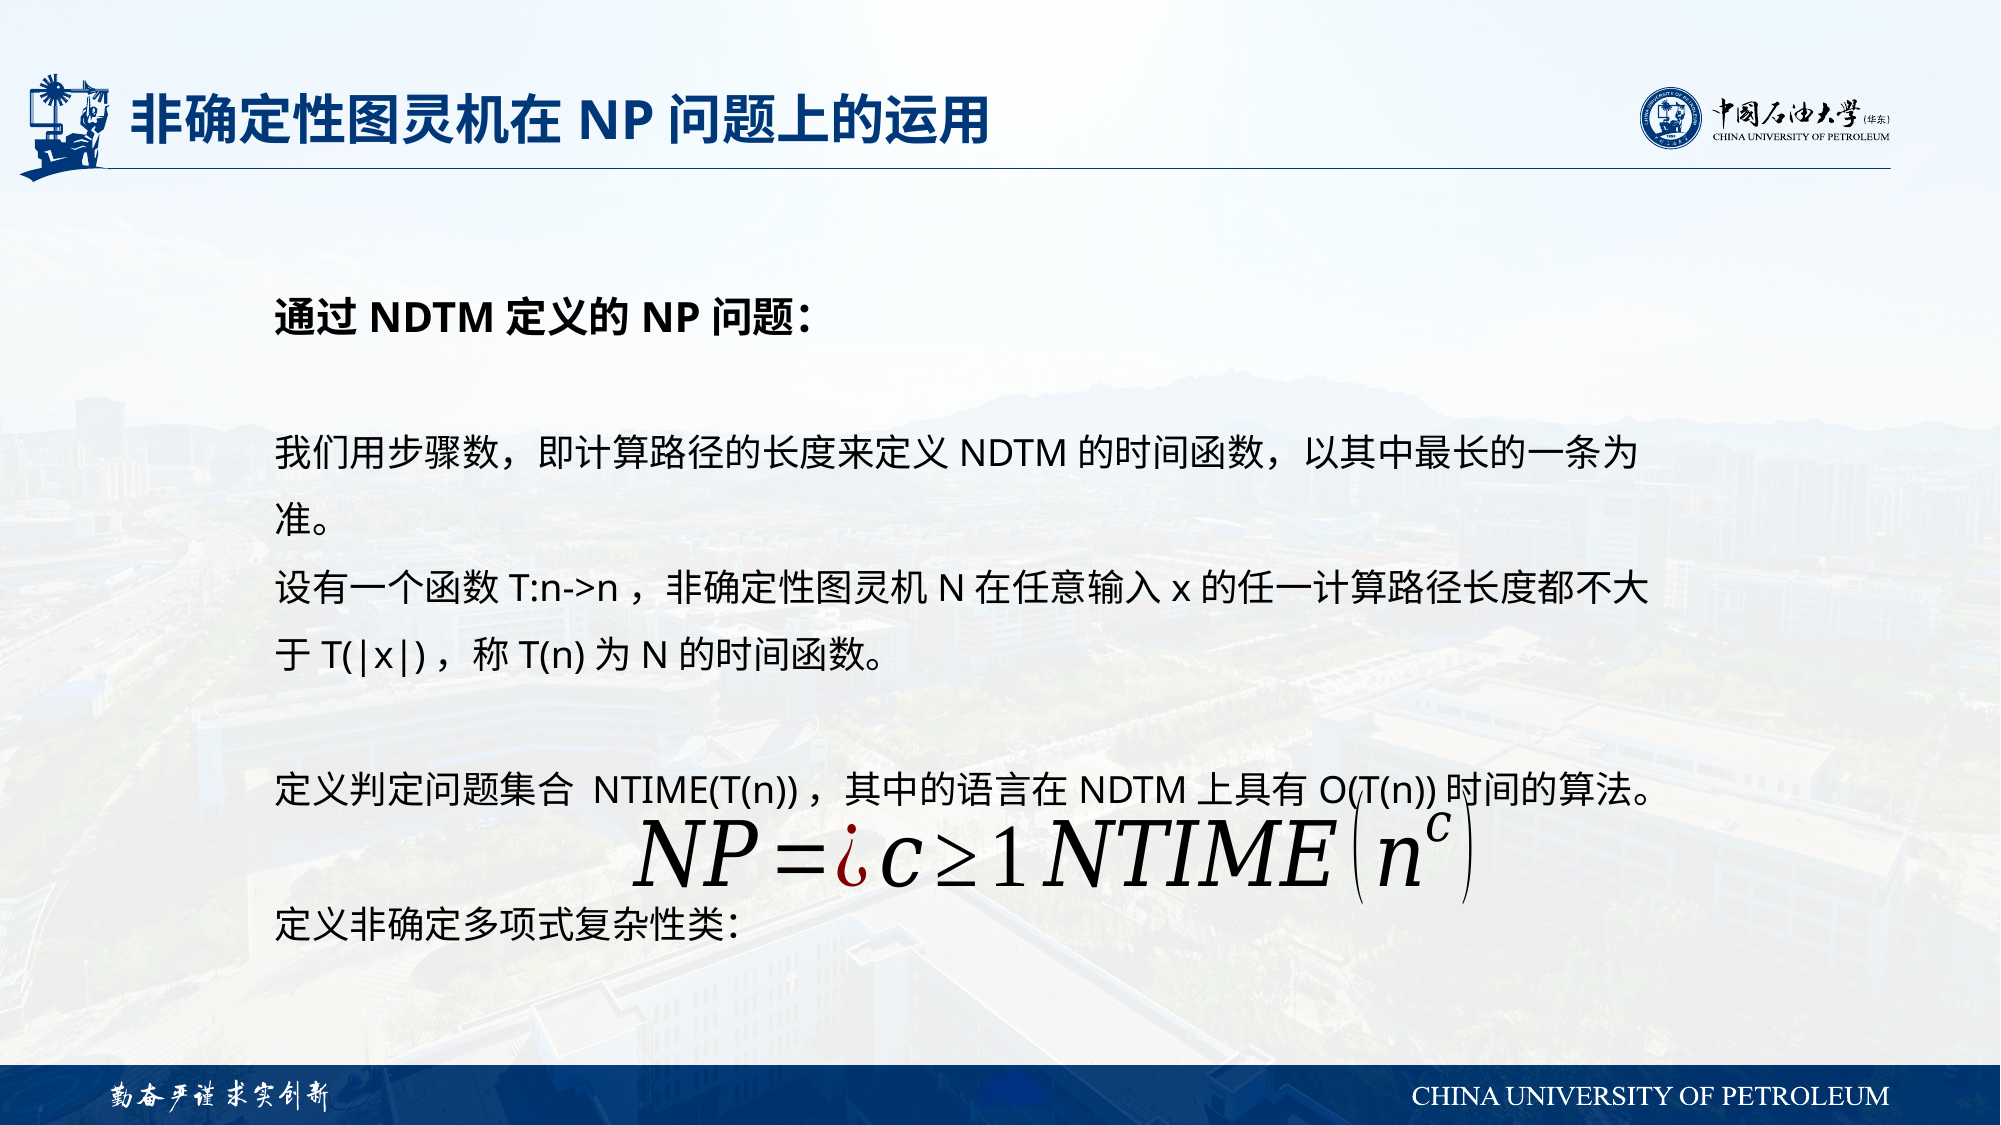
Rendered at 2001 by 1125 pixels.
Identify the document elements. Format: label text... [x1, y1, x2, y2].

text_box 我们用步骤数，即计算路径的长度来定义NDTM的时间函数，以其中最长的一条为准。 设有一个函数T:n->n，非确定性图灵机N在任意输入x的任一计算路径长度都不大于T(|x|)，称T(n)为N的时间函数。 定义判定问题集合 NTIME(T(n))，其中的语言在NDTM上具有O(T(n))时间的算法。 定义非确定多项式复杂性类： [259, 398, 1668, 954]
text_box 通过NDTM定义的NP问题： [260, 283, 1260, 348]
title 非确定性图灵机在NP问题上的运用 [129, 94, 1330, 151]
